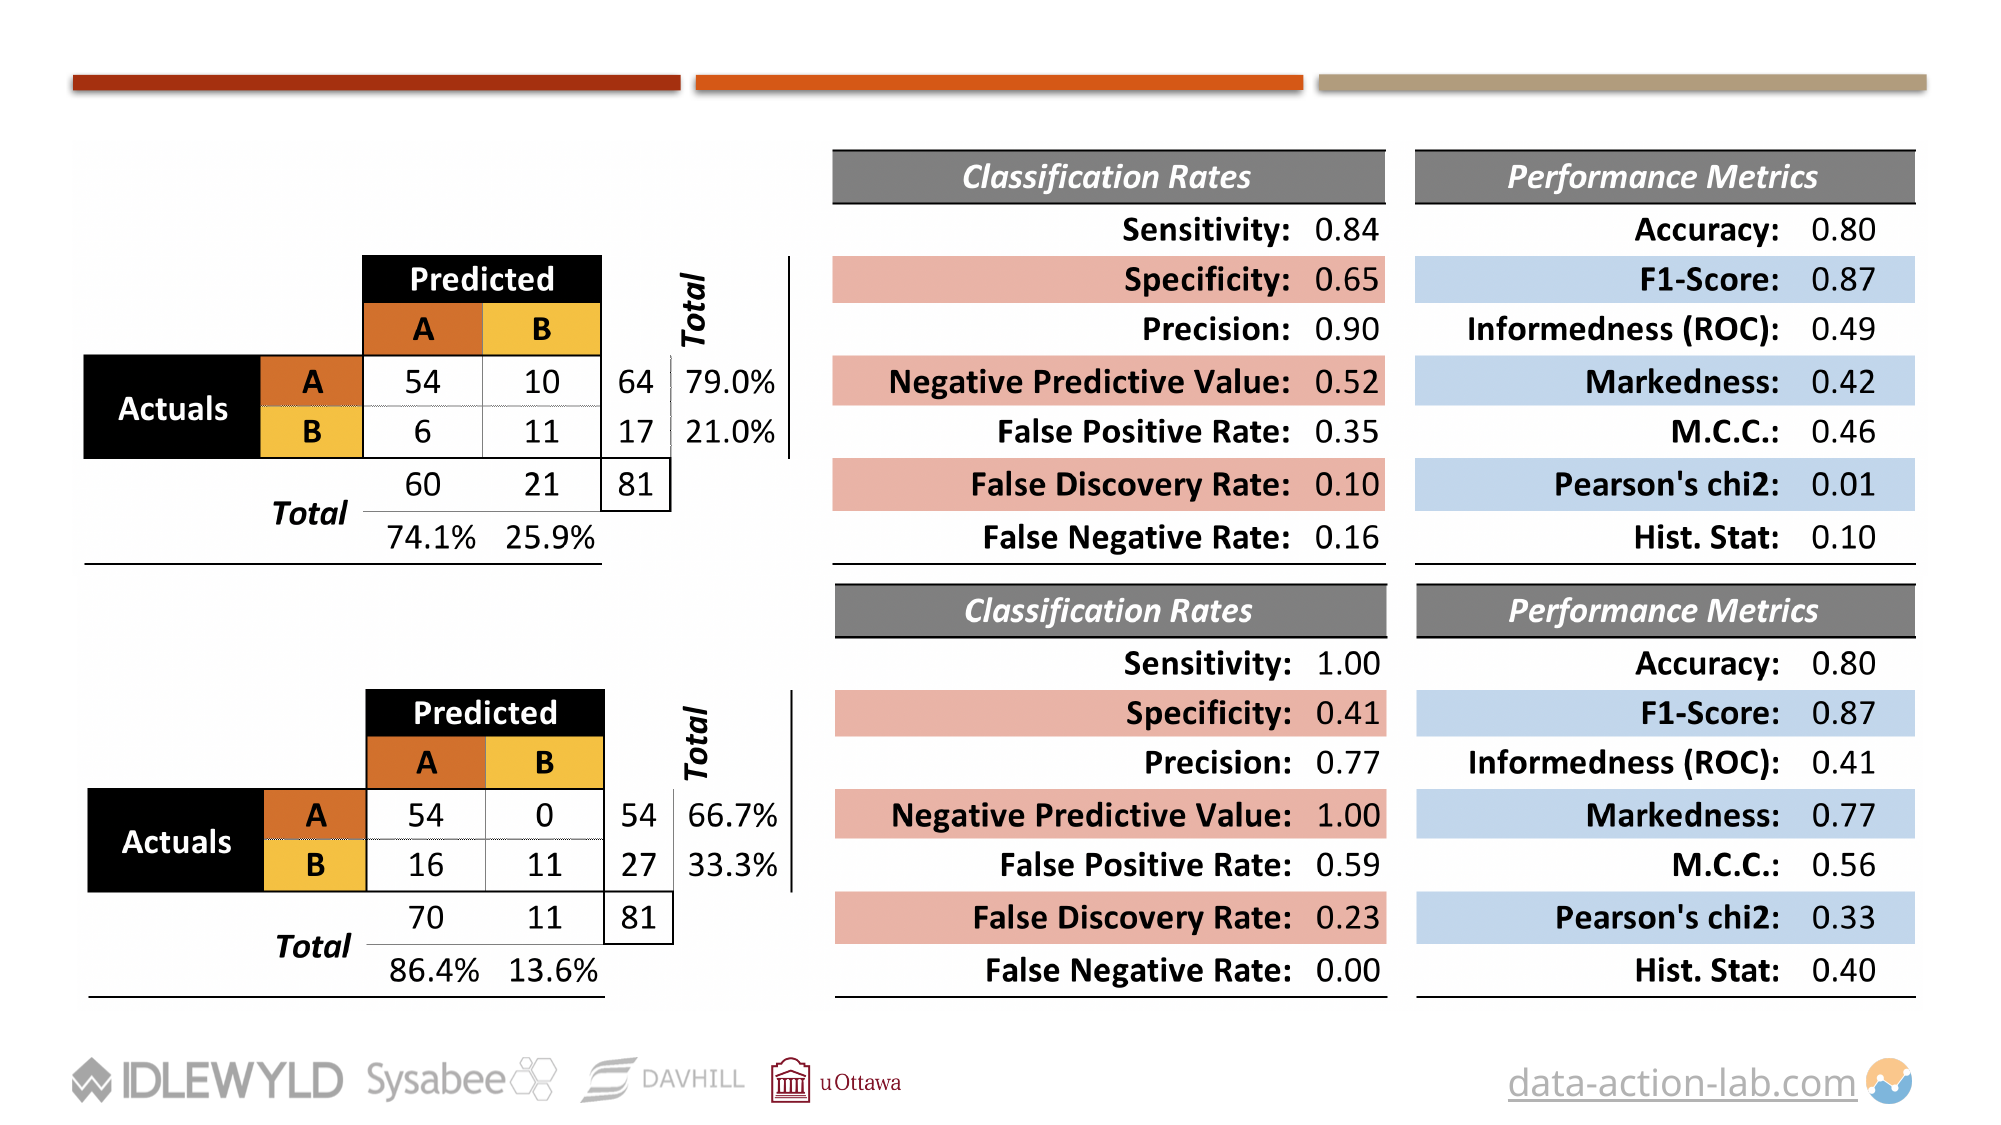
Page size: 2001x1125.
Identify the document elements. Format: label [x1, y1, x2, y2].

picture [771, 1057, 901, 1103]
picture [71, 139, 1928, 1012]
picture [72, 1057, 745, 1103]
